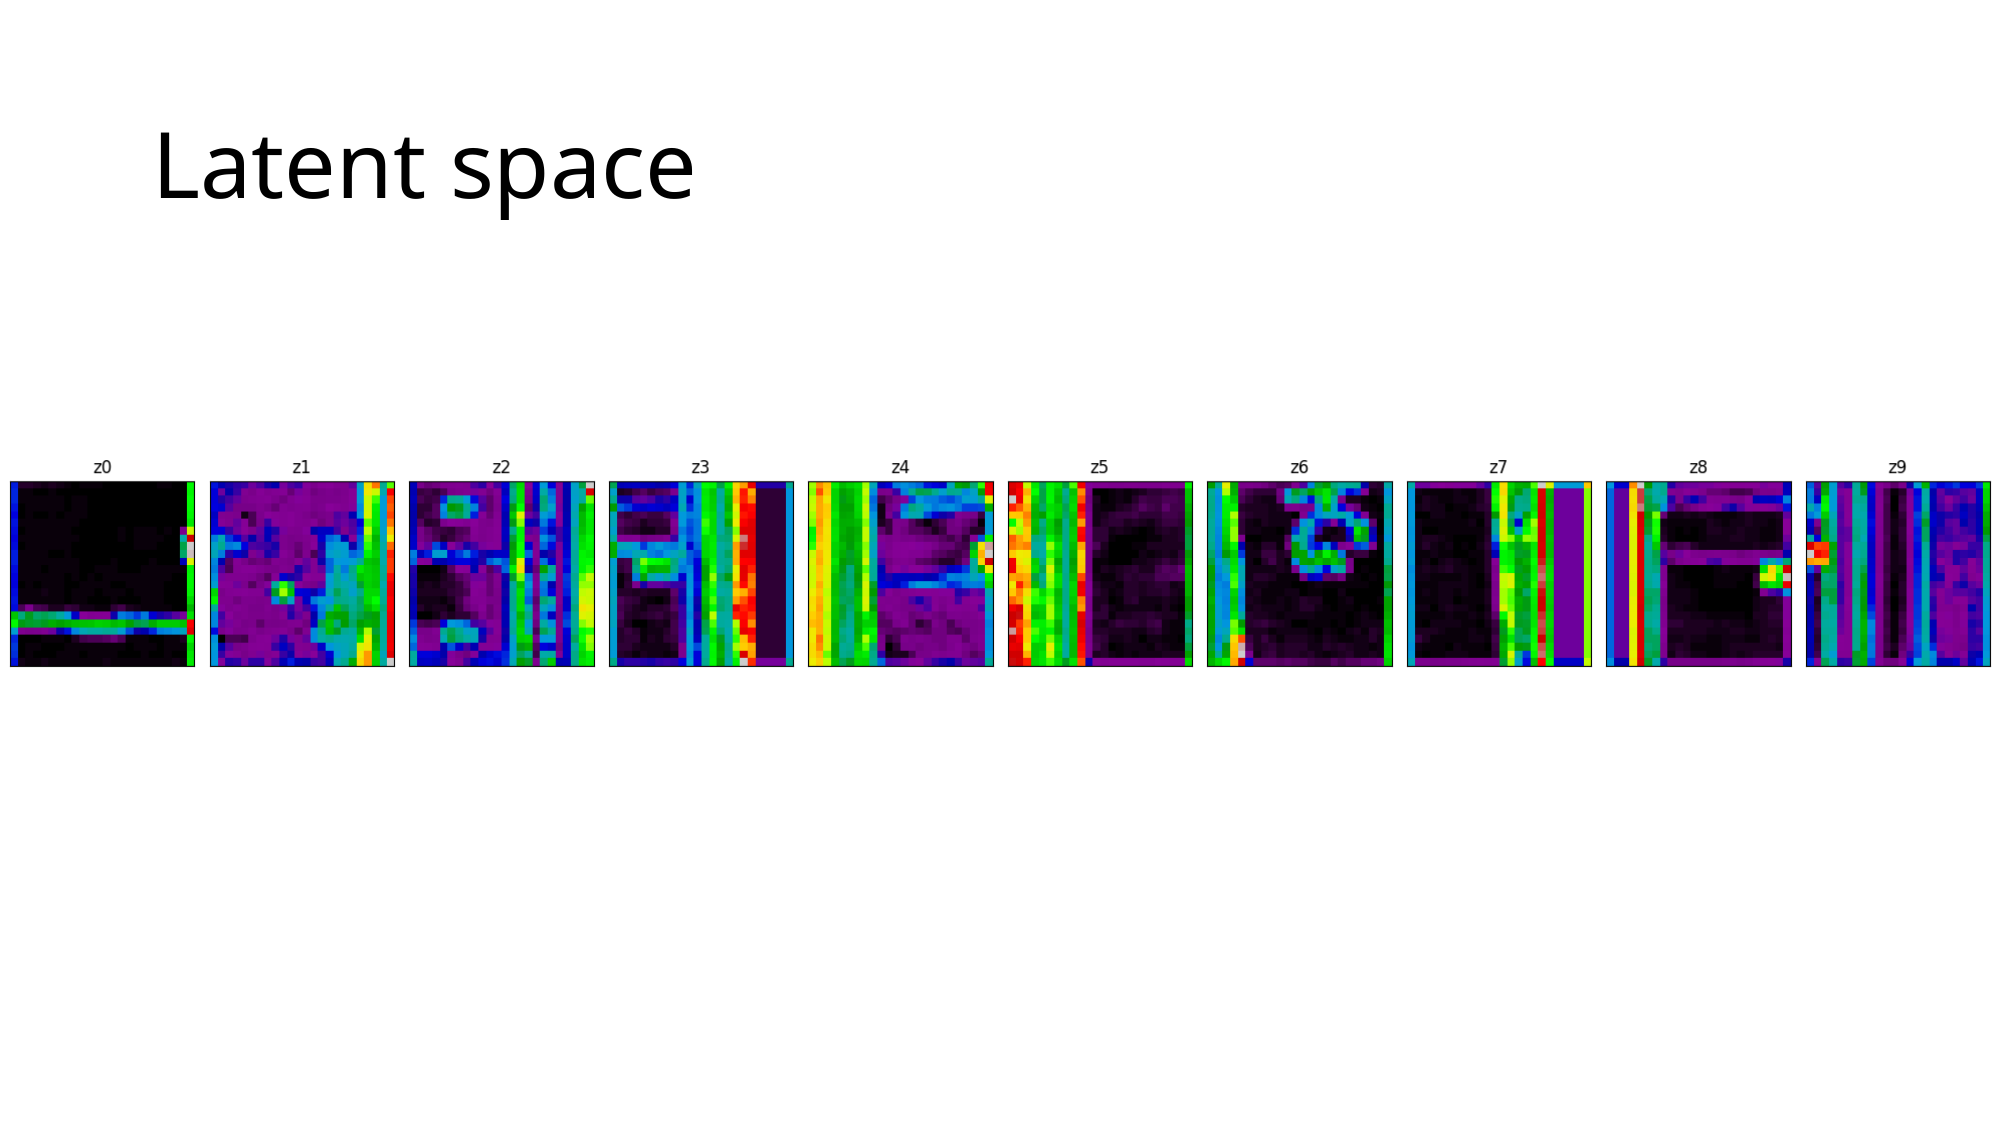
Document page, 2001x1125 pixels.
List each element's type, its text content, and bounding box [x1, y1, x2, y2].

picture [0, 448, 2000, 677]
title Latent space [137, 59, 1863, 278]
